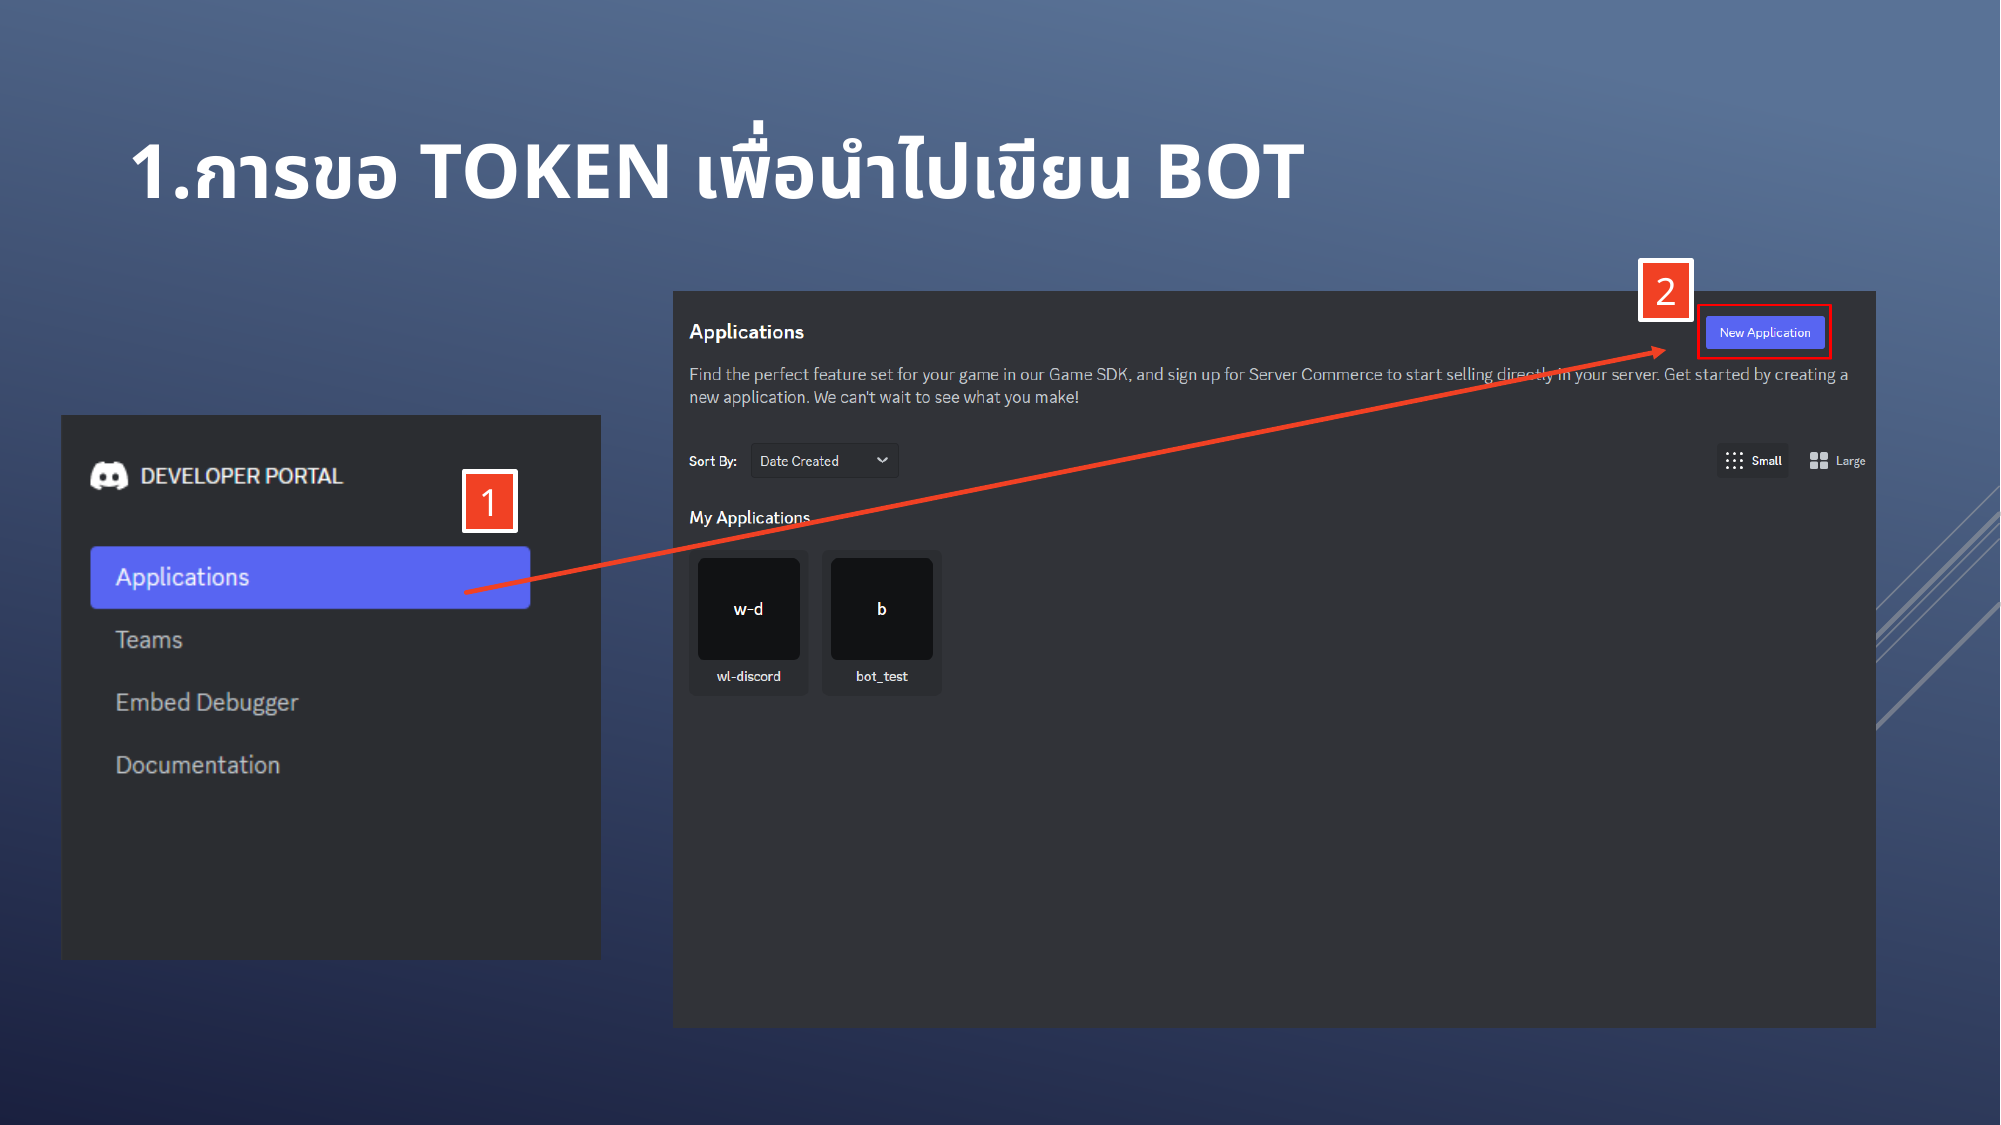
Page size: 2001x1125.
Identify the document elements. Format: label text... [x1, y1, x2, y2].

picture [61, 415, 601, 960]
title 1.การขอ Token เพื่อนำไปเขียน bot [113, 44, 1747, 292]
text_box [465, 349, 1667, 593]
picture [672, 291, 1876, 1028]
text_box 2 [1638, 258, 1694, 291]
